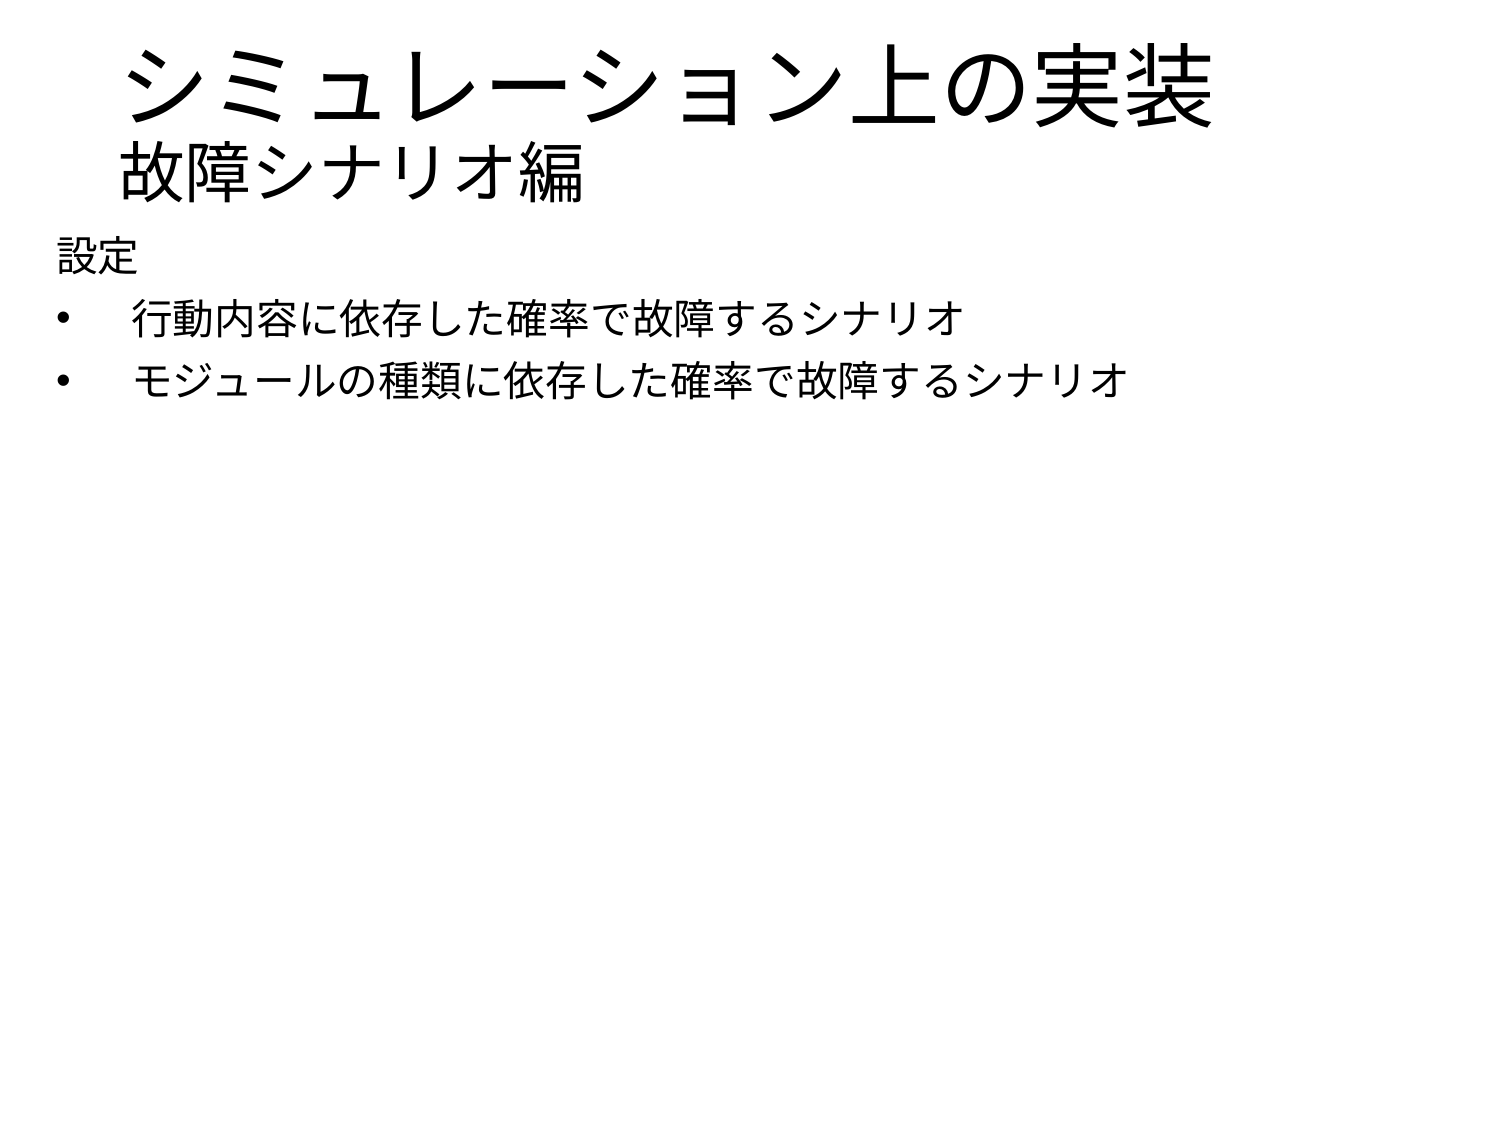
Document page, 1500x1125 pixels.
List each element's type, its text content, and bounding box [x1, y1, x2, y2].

title シミュレーション上の実装 故障シナリオ編 [103, 17, 1397, 222]
text_box 設定 行動内容に依存した確率で故障するシナリオ モジュールの種類に依存した確率で故障するシナリオ [41, 222, 1456, 475]
